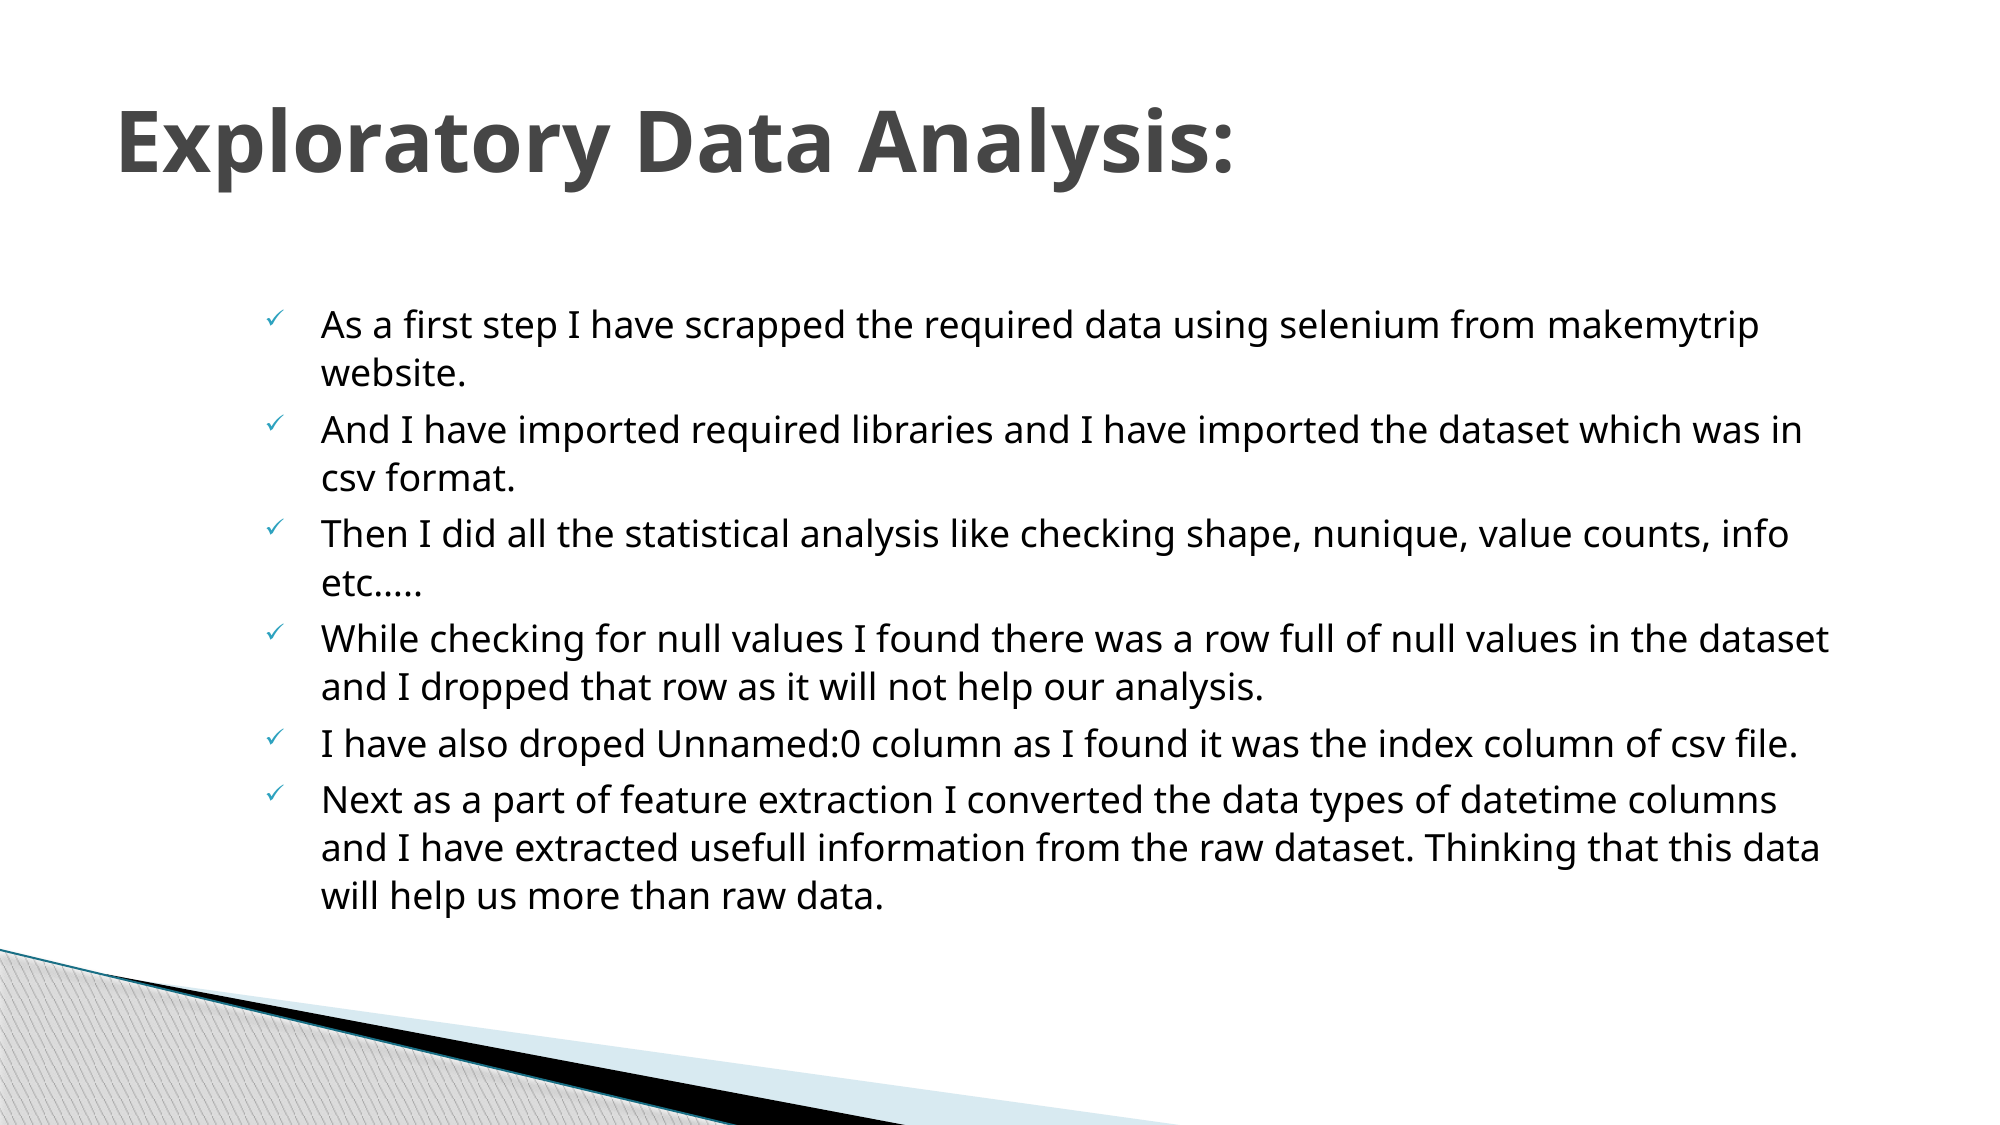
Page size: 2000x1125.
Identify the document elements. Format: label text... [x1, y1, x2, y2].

title Exploratory Data Analysis: [99, 45, 1900, 233]
list As a first step I have scrapped the required data using selenium from makemytrip website. And I have imported required libraries and I have imported the dataset which was in csv format. Then I did all the statistical analysis like checking shape, nunique, value counts, info etc….. While checking for null values I found there was a row full of null values in the dataset and I dropped that row as it will not help our analysis. I have also droped Unnamed:0 column as I found it was the index column of csv file. Next as a part of feature extraction I converted the data types of datetime columns and I have extracted usefull information from the raw dataset. Thinking that this data will help us more than raw data. [249, 290, 1863, 1125]
